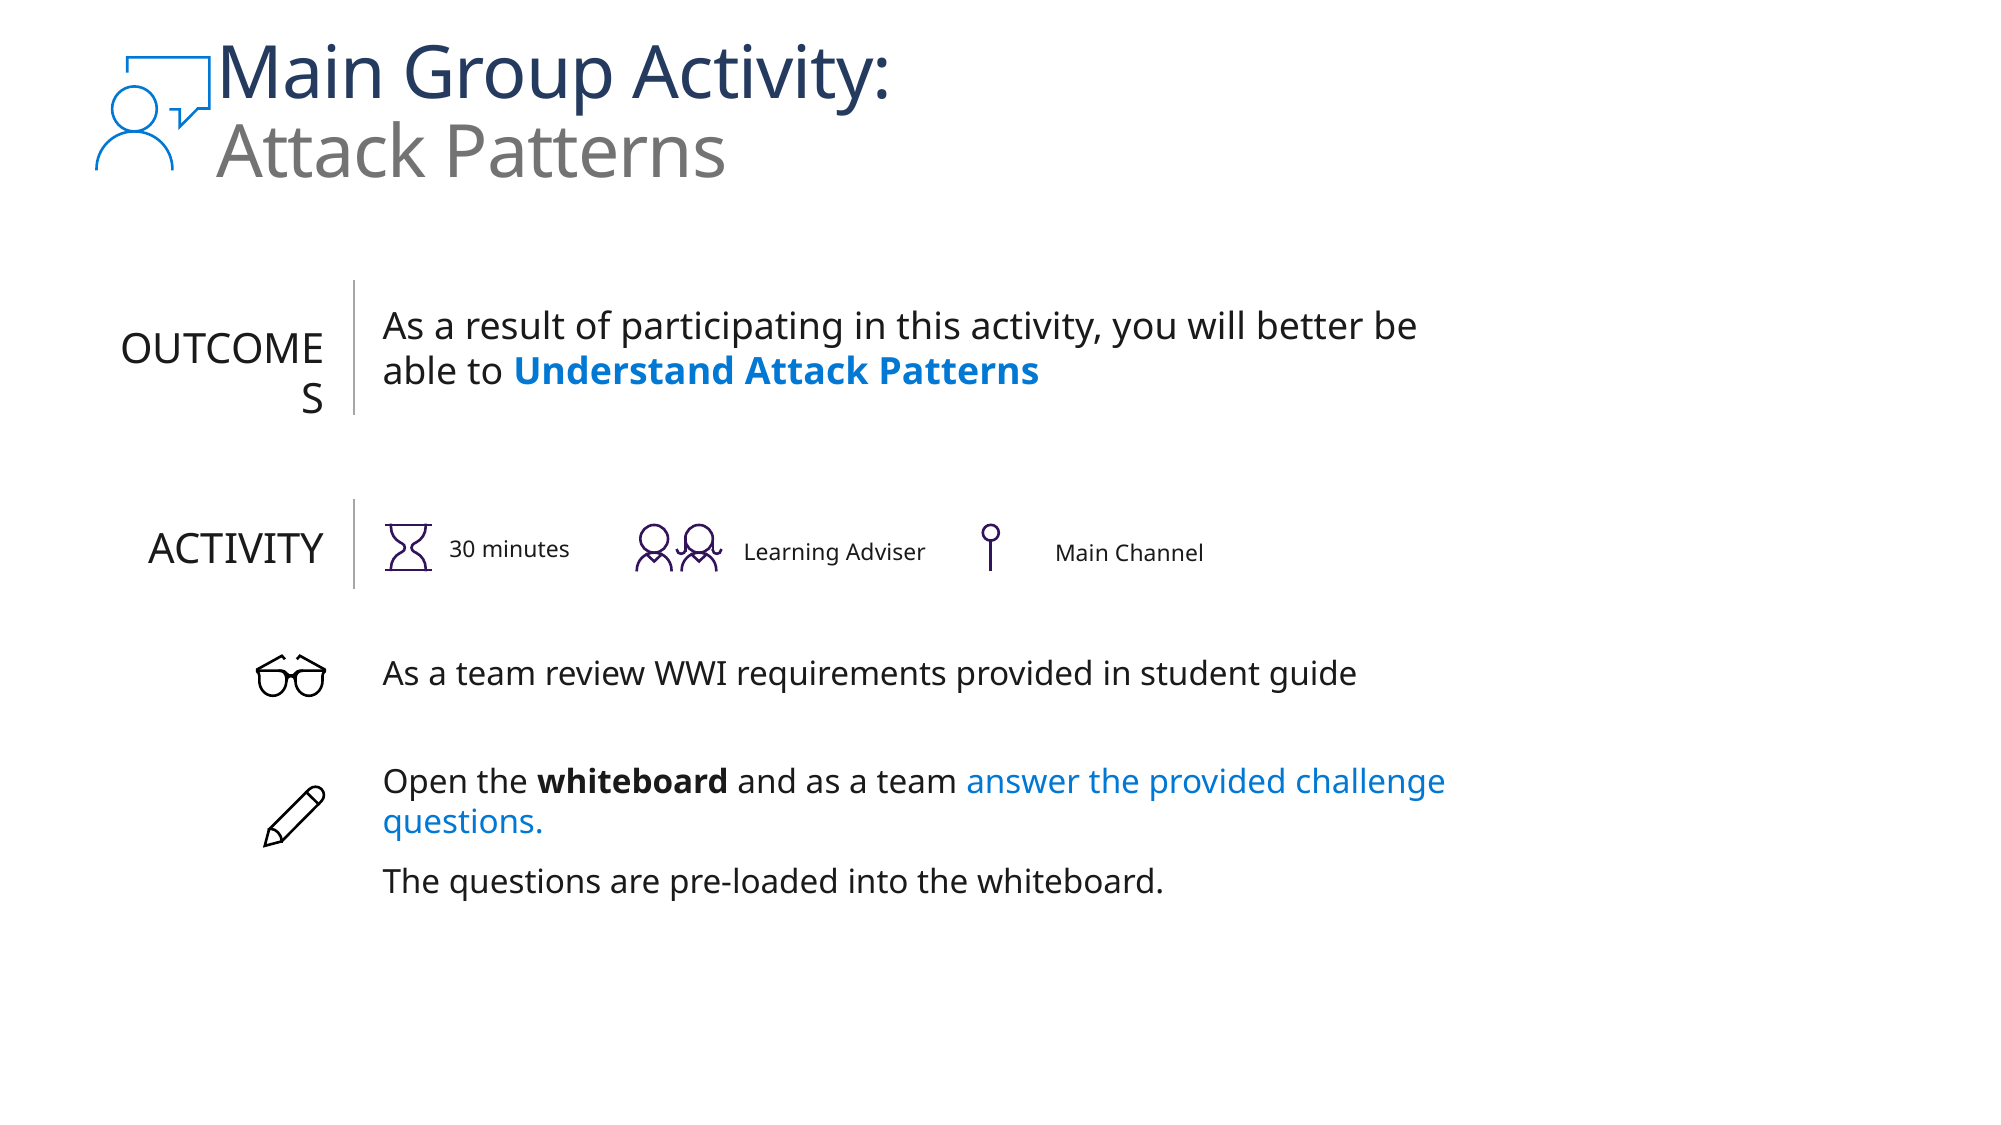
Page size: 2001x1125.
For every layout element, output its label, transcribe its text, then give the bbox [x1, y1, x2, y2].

text_box ACTIVITY [108, 522, 325, 573]
title Main Group Activity: Attack Patterns [216, 33, 1987, 194]
text_box [385, 525, 431, 570]
text_box OUTCOMES [100, 322, 325, 423]
text_box 30 minutes [431, 534, 588, 563]
text_box Main Channel [1003, 538, 1257, 567]
text_box As a result of participating in this activity, you will better be able to Understand Attack Patterns [367, 294, 1502, 400]
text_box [256, 644, 1502, 910]
text_box [96, 57, 210, 170]
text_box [636, 524, 722, 571]
text_box [982, 524, 999, 570]
text_box Learning Adviser [743, 537, 927, 565]
